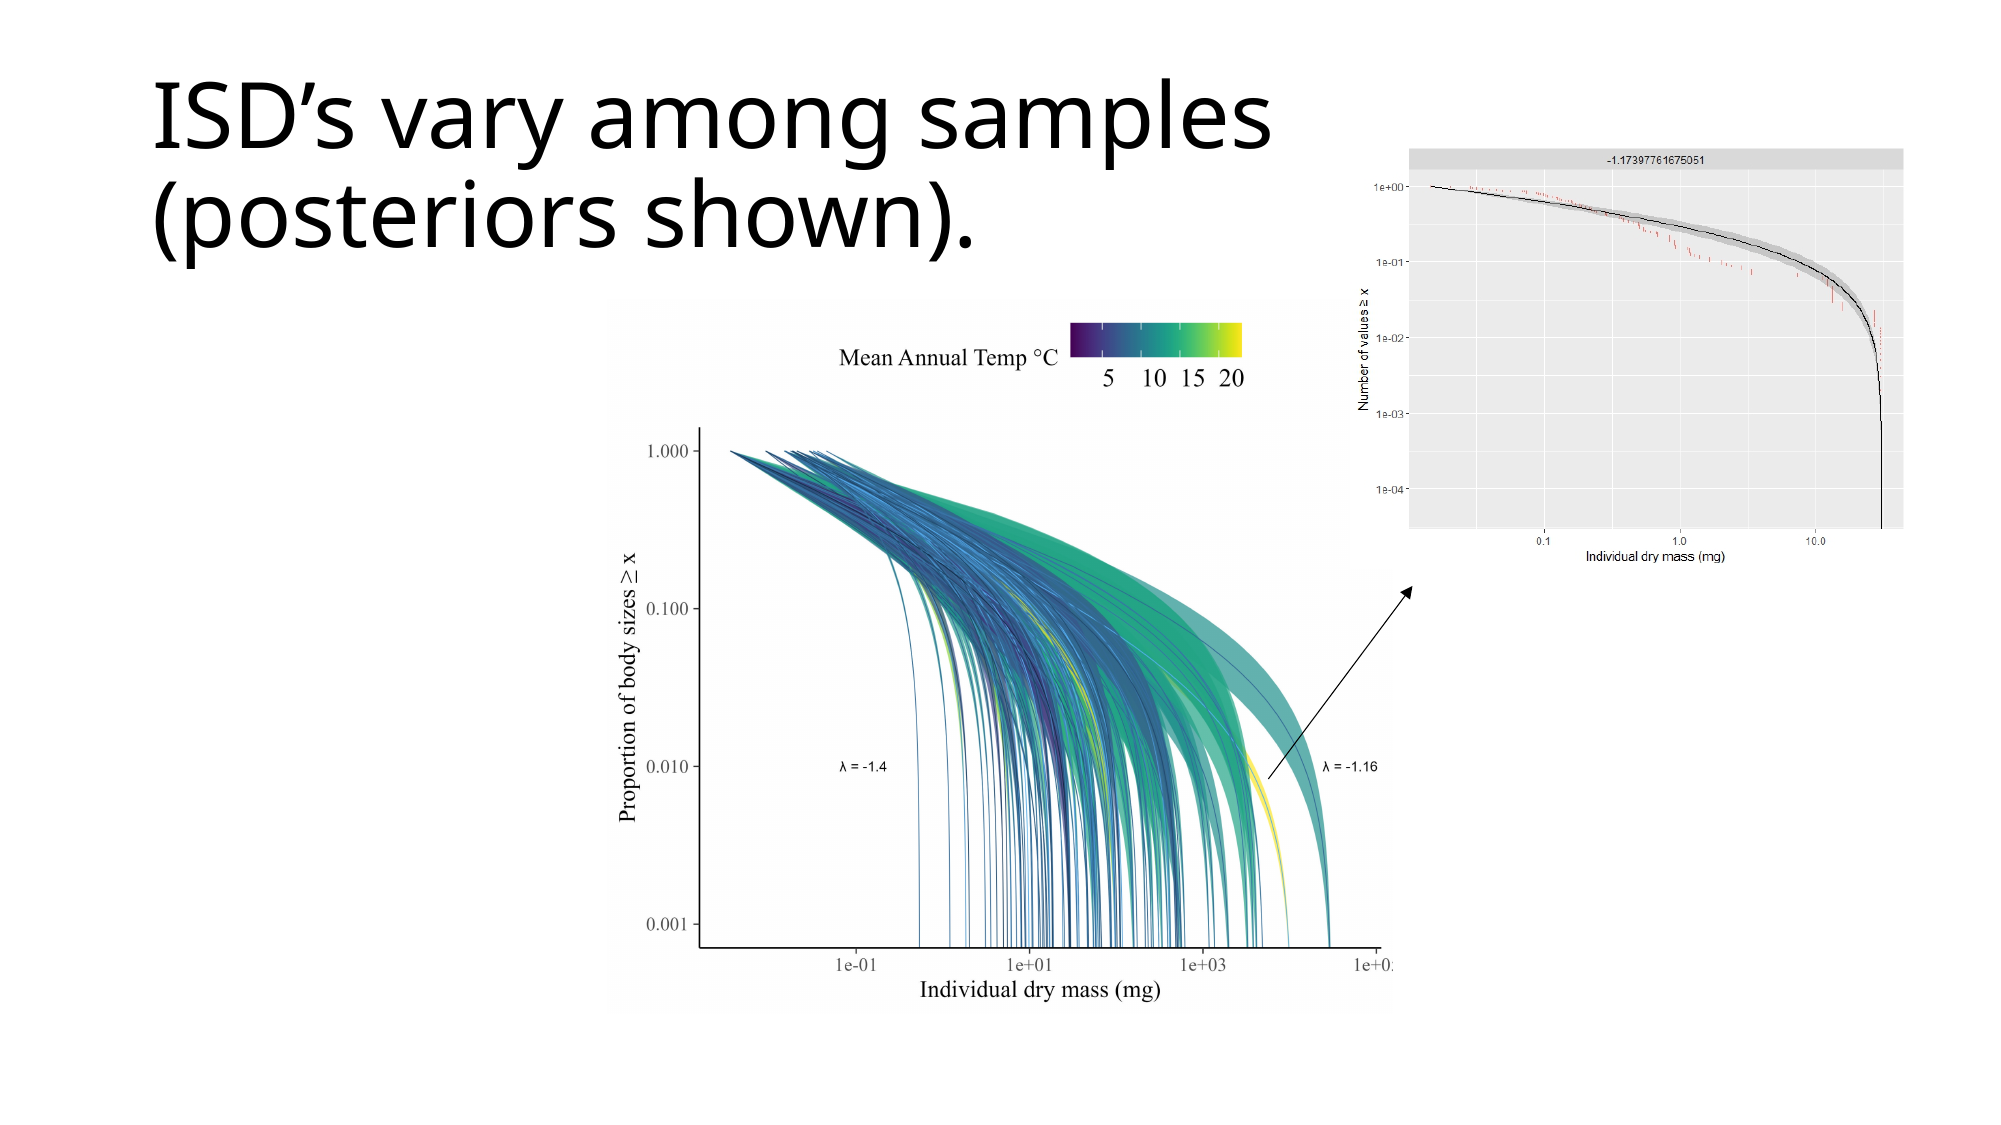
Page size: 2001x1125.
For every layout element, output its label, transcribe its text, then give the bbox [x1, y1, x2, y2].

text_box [1268, 585, 1413, 779]
title ISD’s vary among samples (posteriors shown). [137, 59, 1863, 278]
picture [1349, 142, 1910, 569]
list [607, 299, 1393, 1014]
